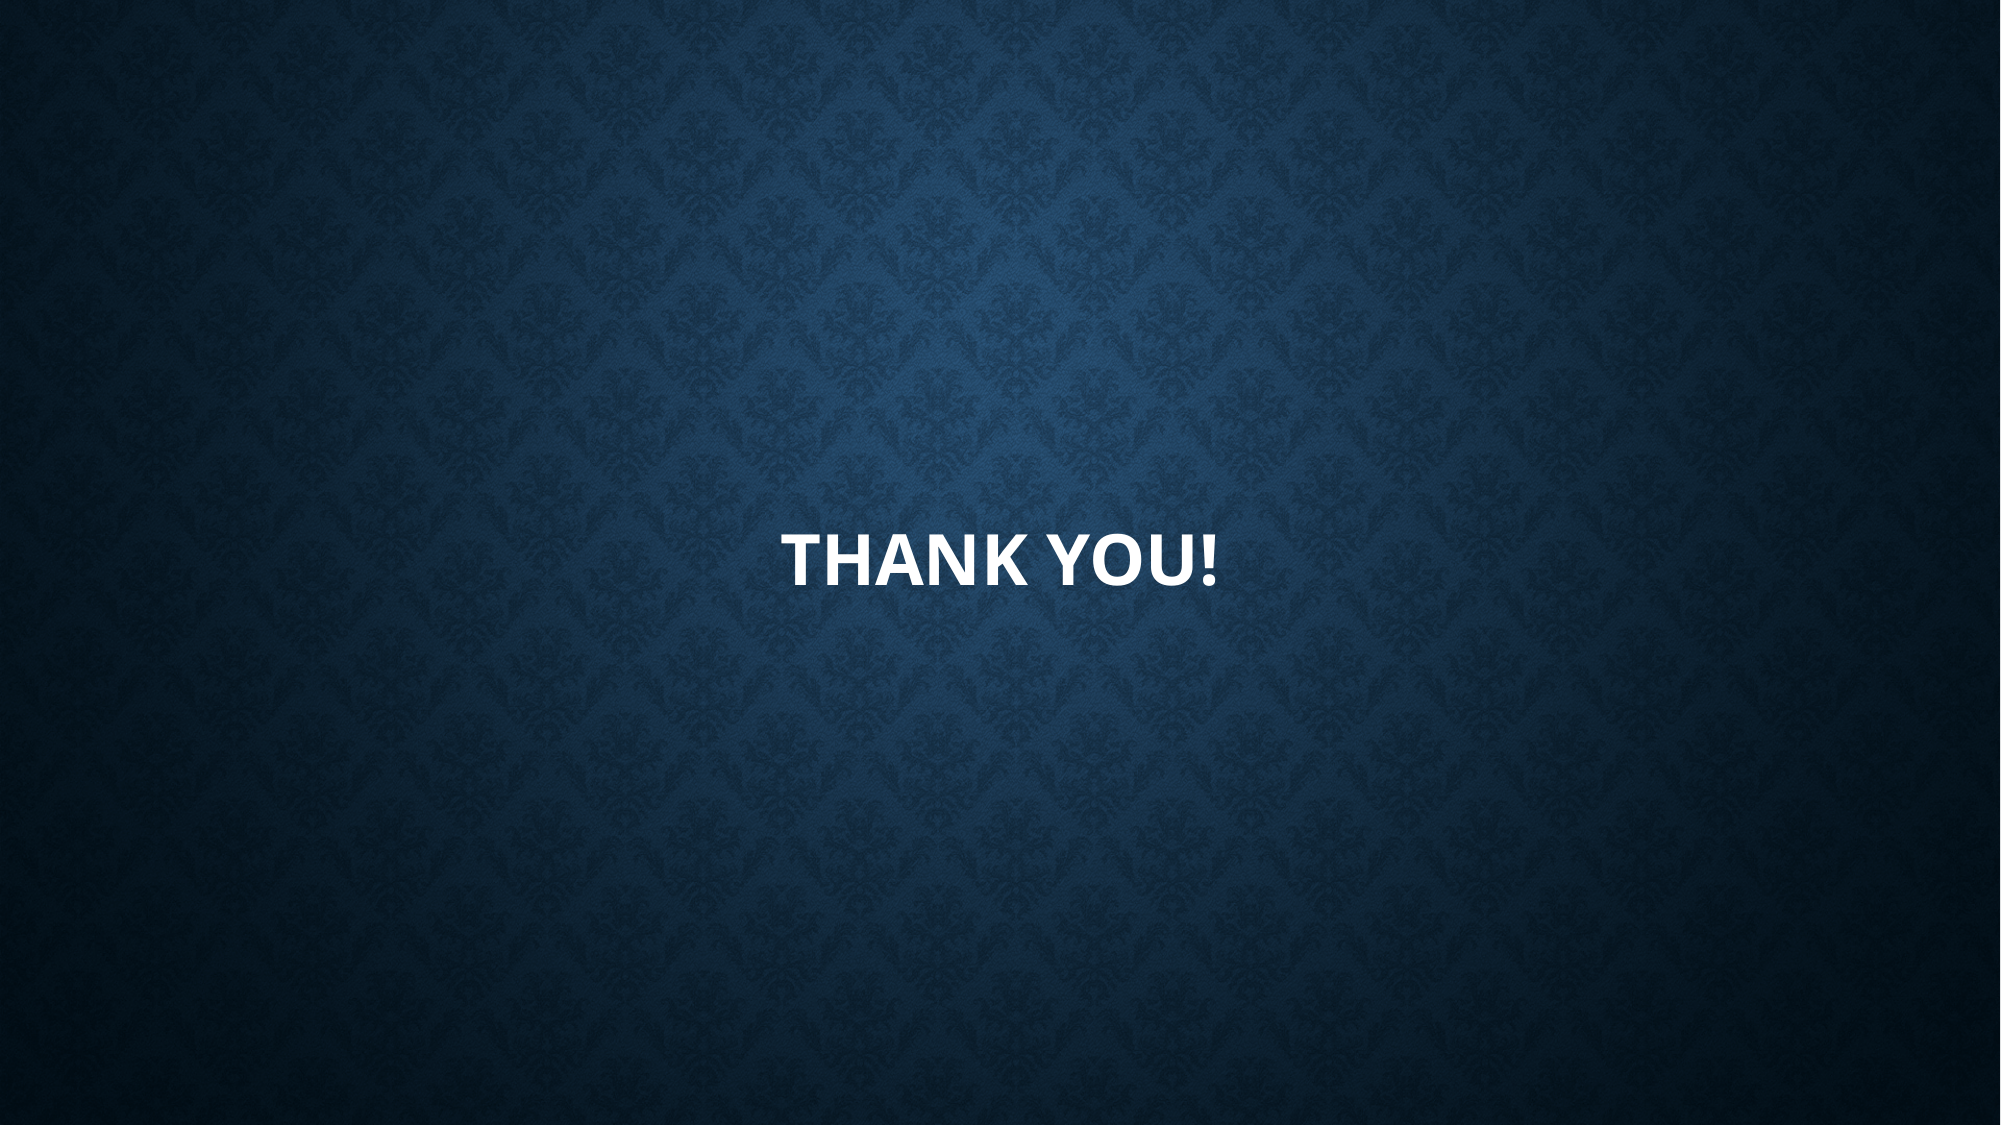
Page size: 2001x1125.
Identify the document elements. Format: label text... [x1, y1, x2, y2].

title Thank YOU! [150, 213, 1850, 912]
